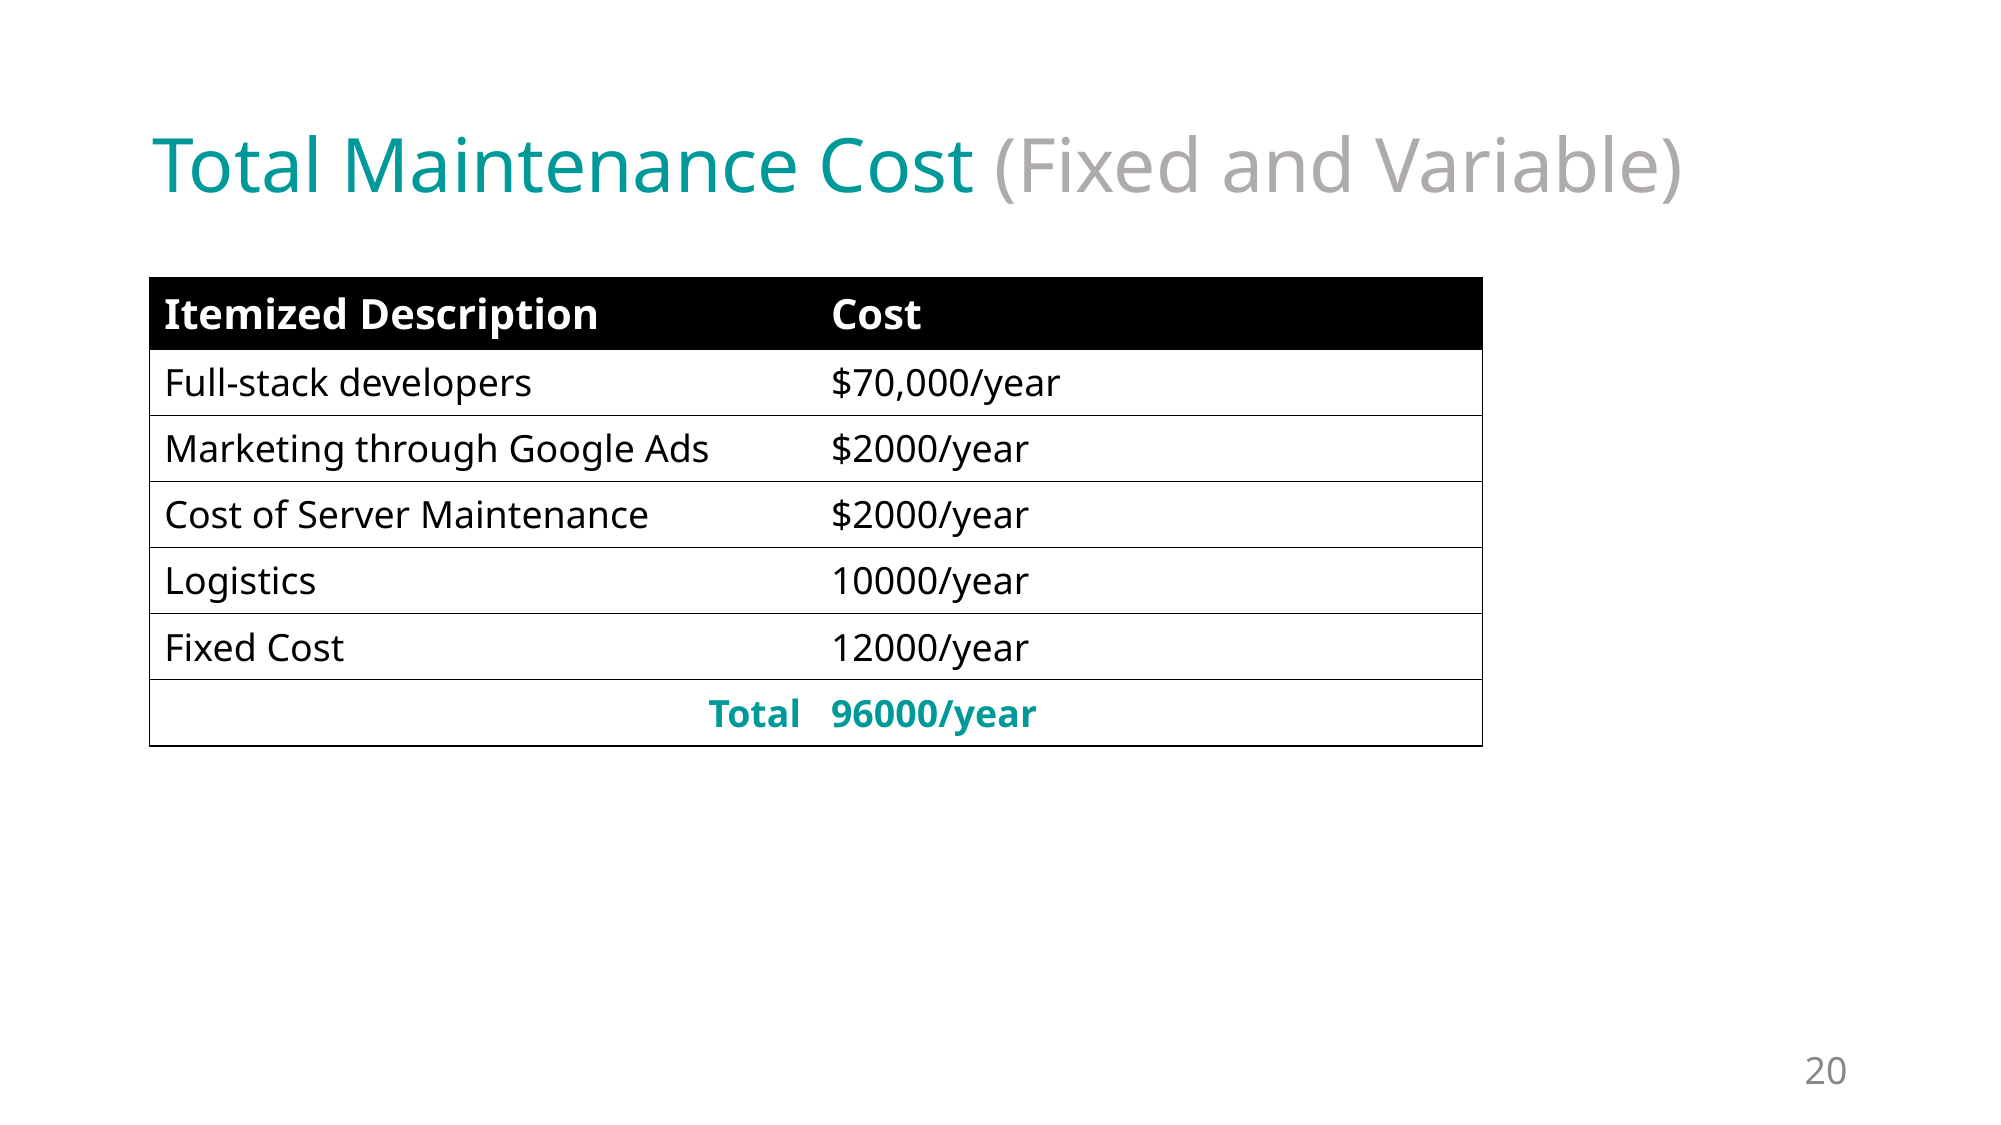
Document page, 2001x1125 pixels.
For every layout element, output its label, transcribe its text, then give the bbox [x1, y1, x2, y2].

table_cell 12000/year [816, 614, 1482, 679]
table_cell $70,000/year [816, 350, 1482, 415]
title Total Maintenance Cost (Fixed and Variable) [137, 59, 1863, 278]
table_cell $2000/year [816, 482, 1482, 547]
table_cell $2000/year [816, 416, 1482, 481]
table_header Cost [816, 278, 1482, 349]
table_cell Logistics [150, 548, 816, 613]
table_cell Cost of Server Maintenance [150, 482, 816, 547]
table_cell 10000/year [816, 548, 1482, 613]
table_cell 96000/year [816, 680, 1482, 745]
slide_number 20 [1412, 1042, 1863, 1103]
table_cell Marketing through Google Ads [150, 416, 816, 481]
table_header Itemized Description [150, 278, 816, 349]
table_cell Full-stack developers [150, 350, 816, 415]
table_cell Total [150, 680, 816, 745]
table_cell Fixed Cost [150, 614, 816, 679]
